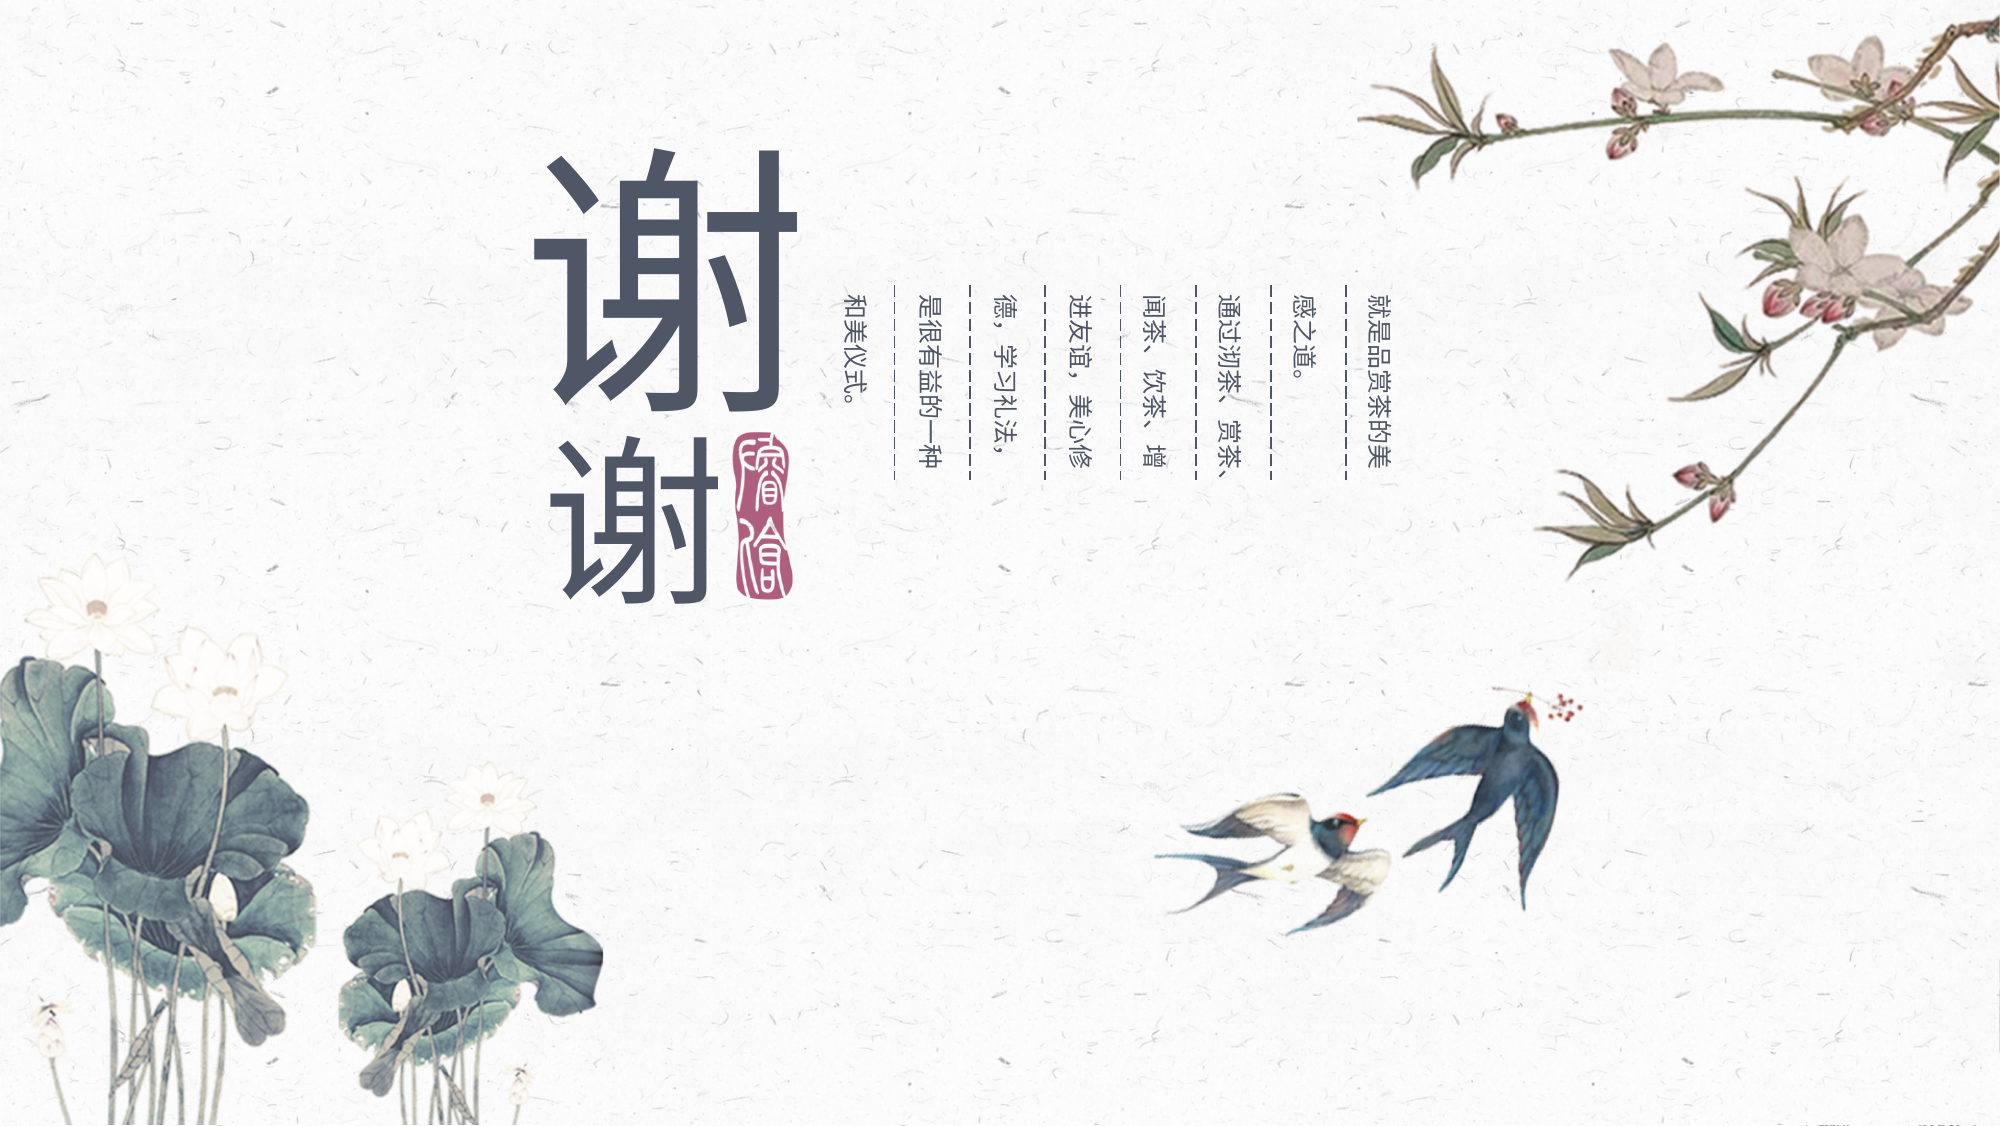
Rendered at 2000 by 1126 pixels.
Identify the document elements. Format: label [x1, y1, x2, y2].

text_box [506, 95, 819, 638]
picture [0, 0, 2000, 1126]
